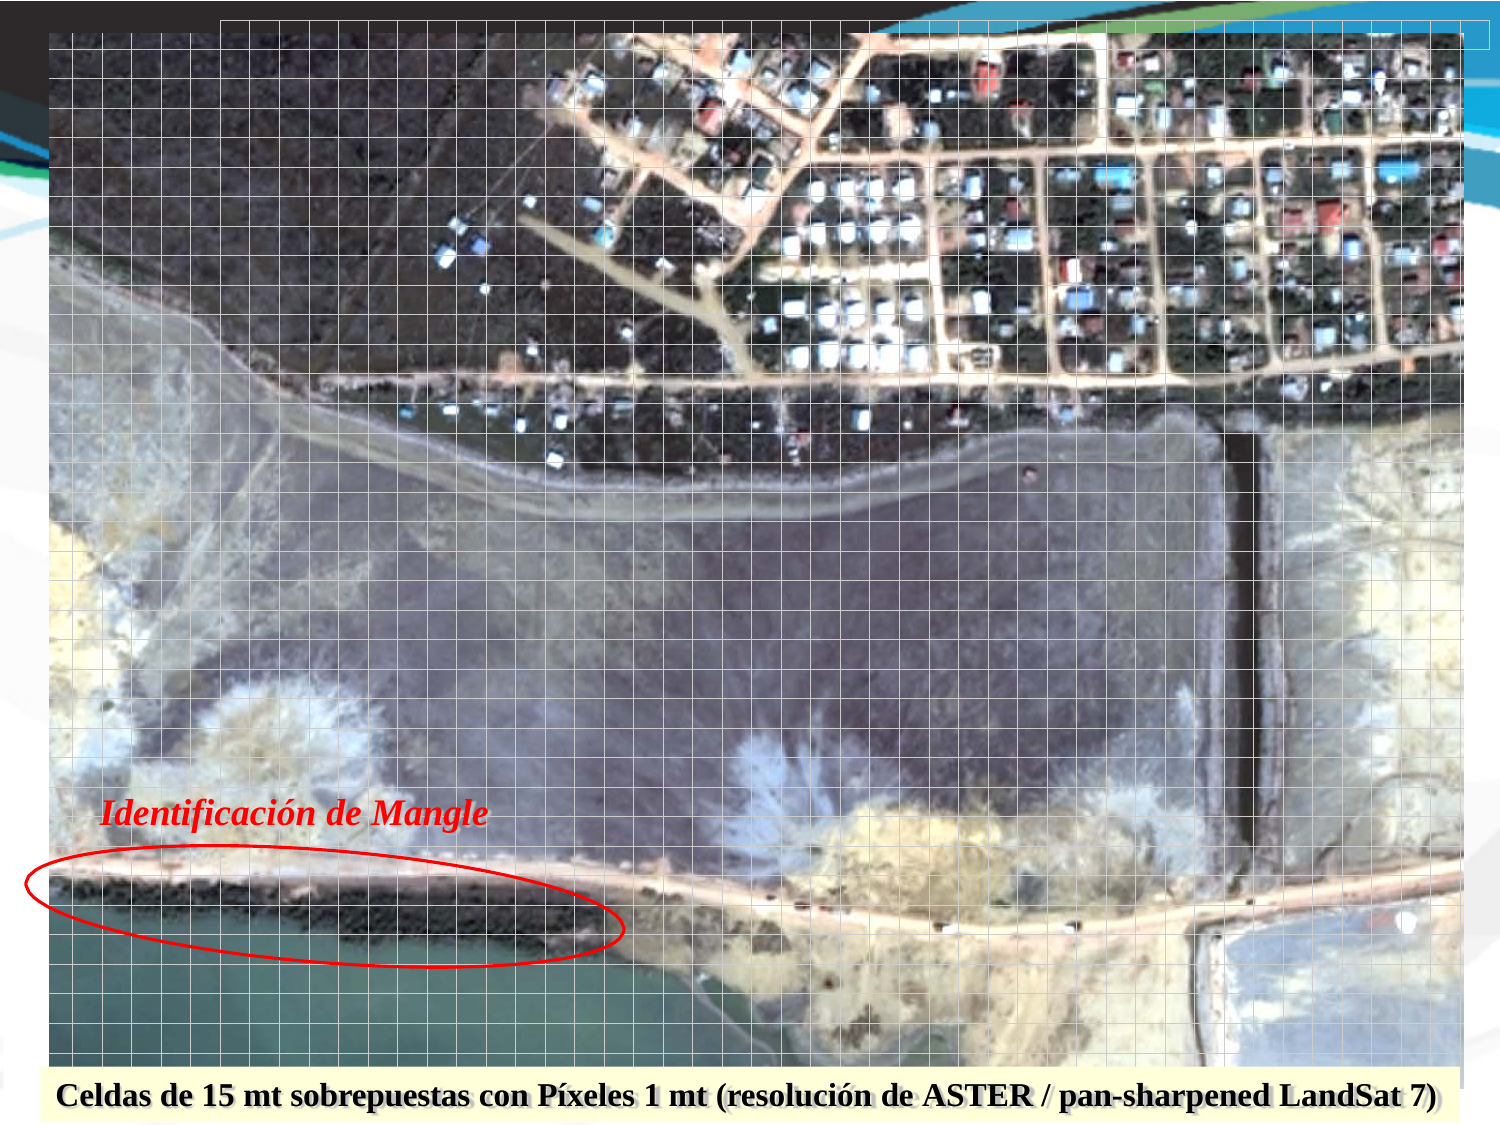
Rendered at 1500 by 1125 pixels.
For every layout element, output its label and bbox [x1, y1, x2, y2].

text_box [34, 19, 1491, 1125]
picture [0, 1, 1500, 1125]
picture [1491, 131, 1500, 1125]
text_box [24, 776, 626, 970]
